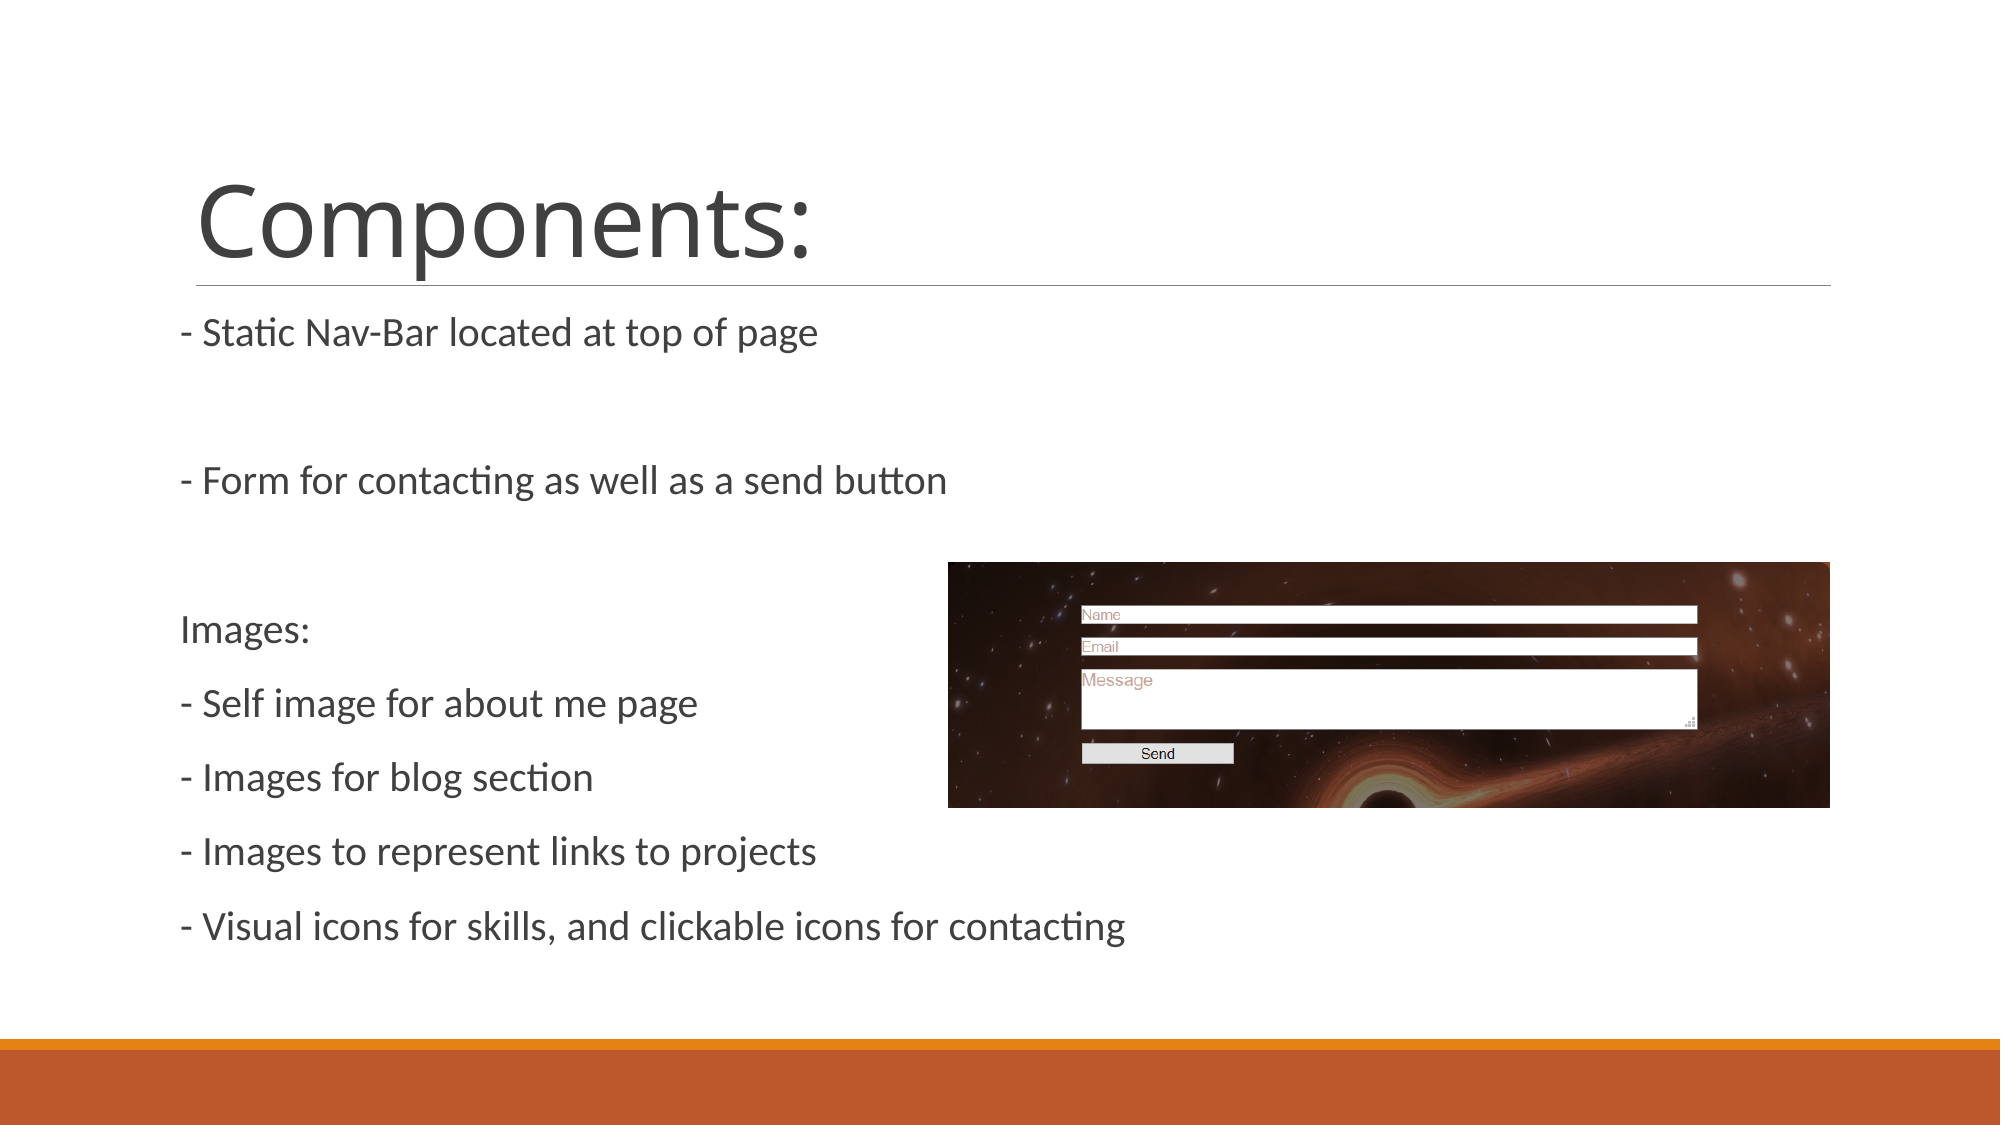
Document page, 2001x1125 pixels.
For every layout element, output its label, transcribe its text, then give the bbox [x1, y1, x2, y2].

title Components: [180, 47, 1830, 285]
picture [948, 561, 1831, 808]
list - Static Nav-Bar located at top of page - Form for contacting as well as a send button Images: - Self image for about me page - Images for blog section - Images to represent links to projects - Visual icons for skills, and clickable icons for contacting [180, 302, 1830, 963]
